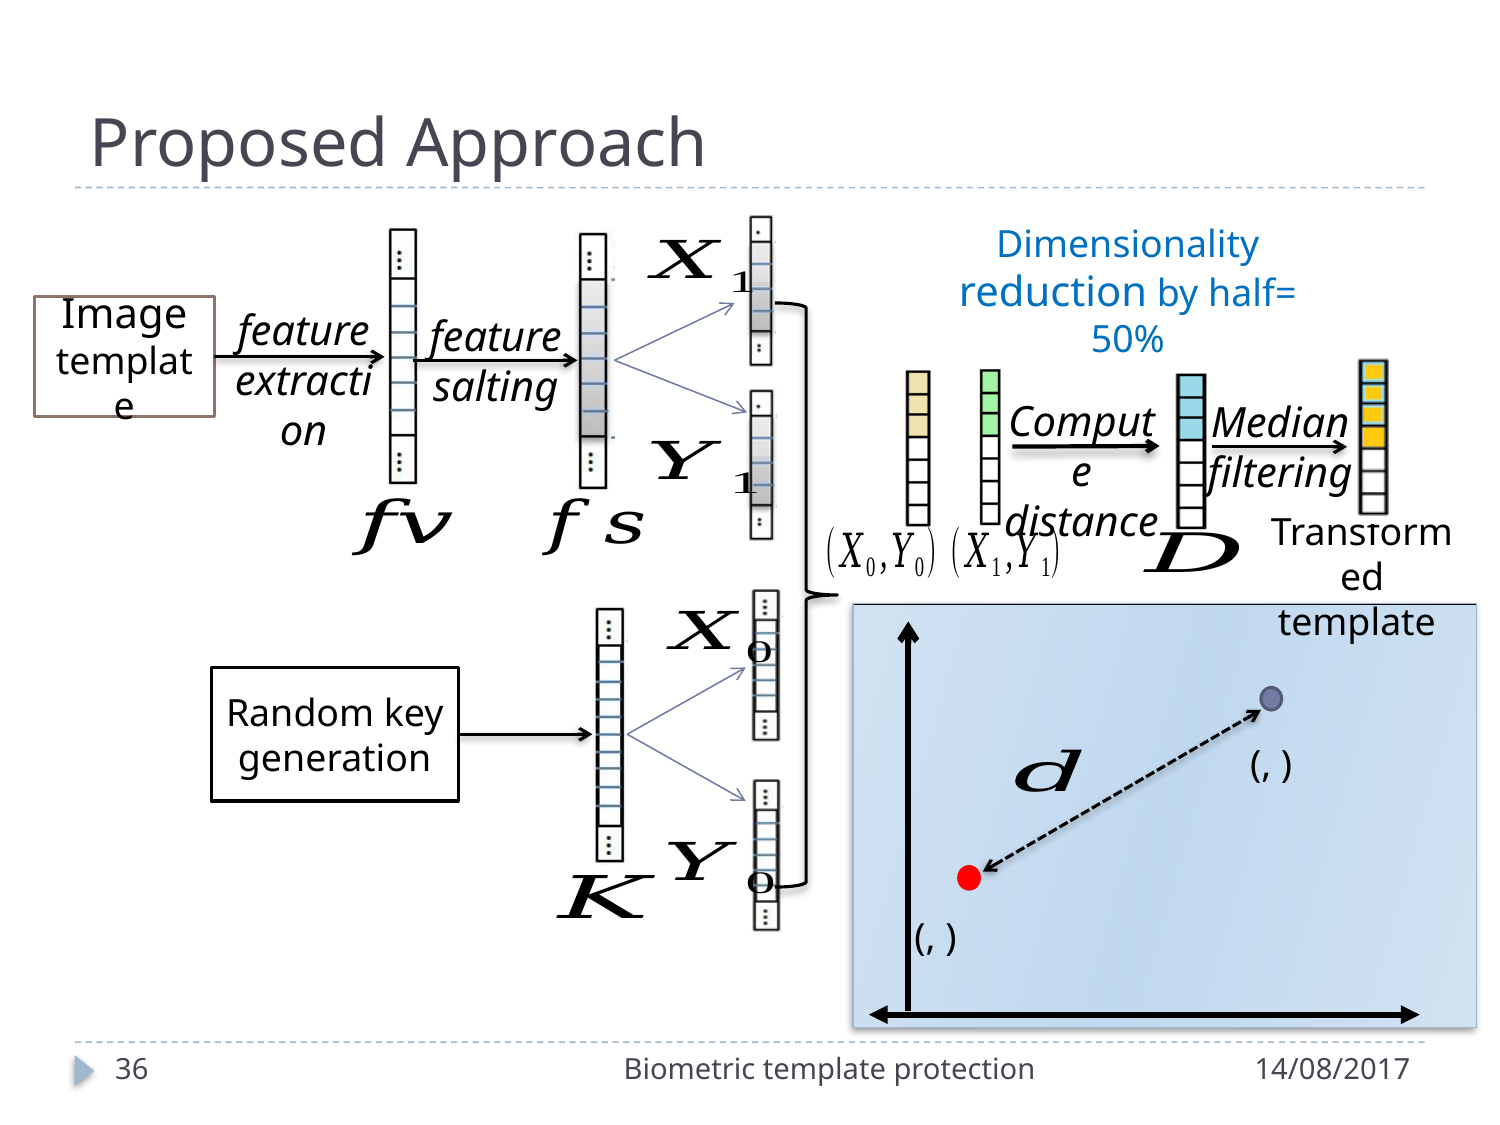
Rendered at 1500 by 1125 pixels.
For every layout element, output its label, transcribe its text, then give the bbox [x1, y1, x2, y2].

slide_number 36 [100, 1042, 426, 1103]
text_box feature extraction [209, 296, 378, 462]
text_box feature salting [426, 302, 568, 358]
text_box Compute distance [986, 456, 1166, 553]
picture [745, 587, 785, 748]
text_box Image template [33, 295, 216, 418]
picture [1169, 364, 1221, 538]
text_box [626, 733, 746, 802]
title Proposed Approach [75, 24, 1425, 188]
picture [574, 228, 615, 493]
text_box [614, 302, 735, 359]
picture [746, 212, 776, 370]
picture [592, 603, 628, 866]
picture [746, 777, 785, 938]
footer Biometric template protection [475, 1042, 1051, 1103]
text_box Dimensionality reduction by half= 50% [924, 212, 1332, 368]
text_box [614, 359, 748, 413]
text_box Compute distance [1012, 387, 1163, 449]
picture [747, 386, 777, 543]
text_box Median filtering [1225, 460, 1346, 504]
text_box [852, 603, 1477, 1028]
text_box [626, 667, 740, 733]
text_box Random key generation [210, 666, 460, 803]
picture [974, 363, 1007, 529]
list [384, 225, 421, 488]
picture [1352, 351, 1401, 524]
text_box feature salting [426, 373, 568, 417]
text_box Median filtering [1225, 388, 1346, 444]
text_box [774, 301, 839, 888]
picture [899, 363, 940, 529]
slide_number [1051, 1042, 1426, 1103]
